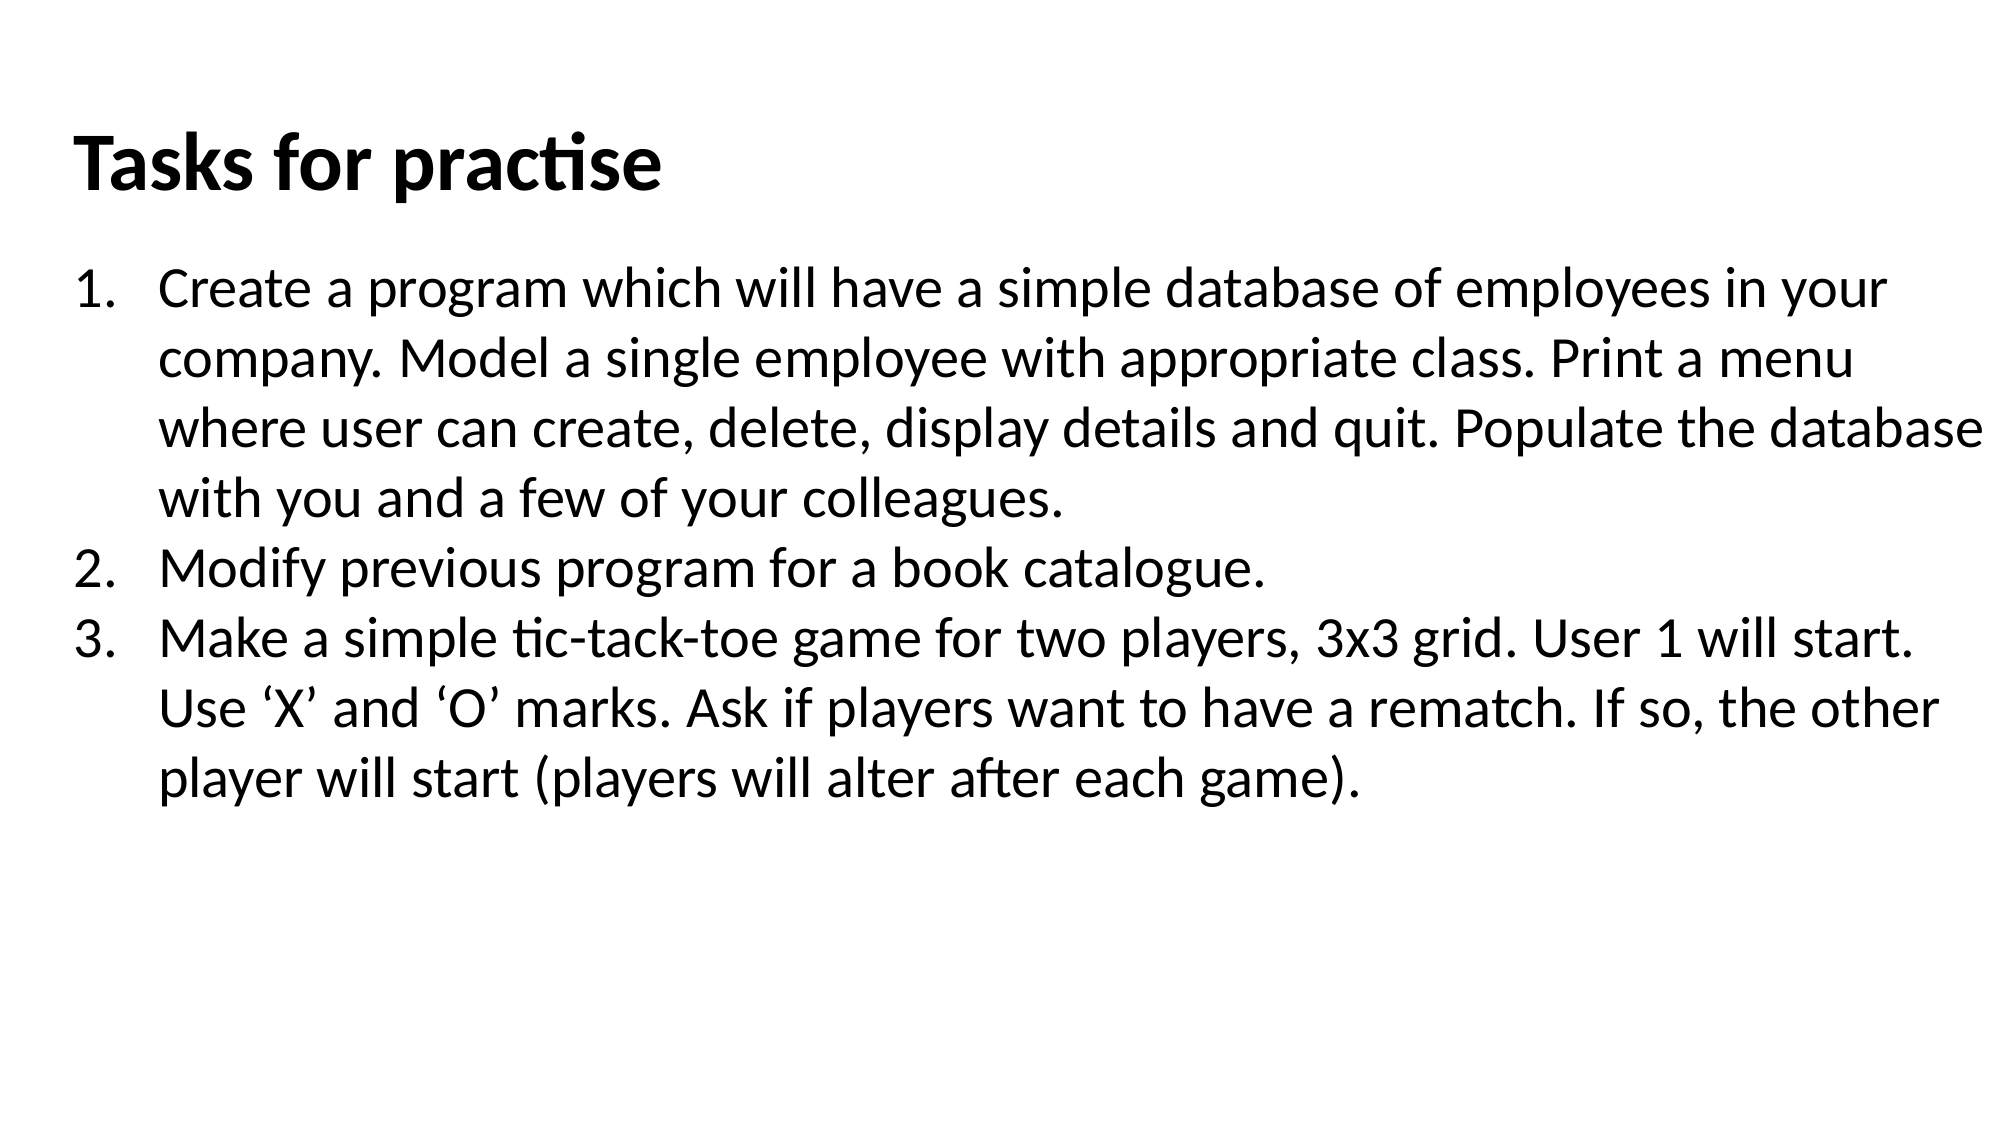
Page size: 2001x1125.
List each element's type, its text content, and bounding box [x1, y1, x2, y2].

text_box Tasks for practise [0, 0, 2000, 215]
text_box Create a program which will have a simple database of employees in your company. Model a single employee with appropriate class. Print a menu where user can create, delete, display details and quit. Populate the database with you and a few of your colleagues. Modify previous program for a book catalogue. Make a simple tic-tack-toe game for two players, 3x3 grid. User 1 will start. Use ‘X’ and ‘O’ marks. Ask if players want to have a rematch. If so, the other player will start (players will alter after each game). [0, 242, 2000, 817]
